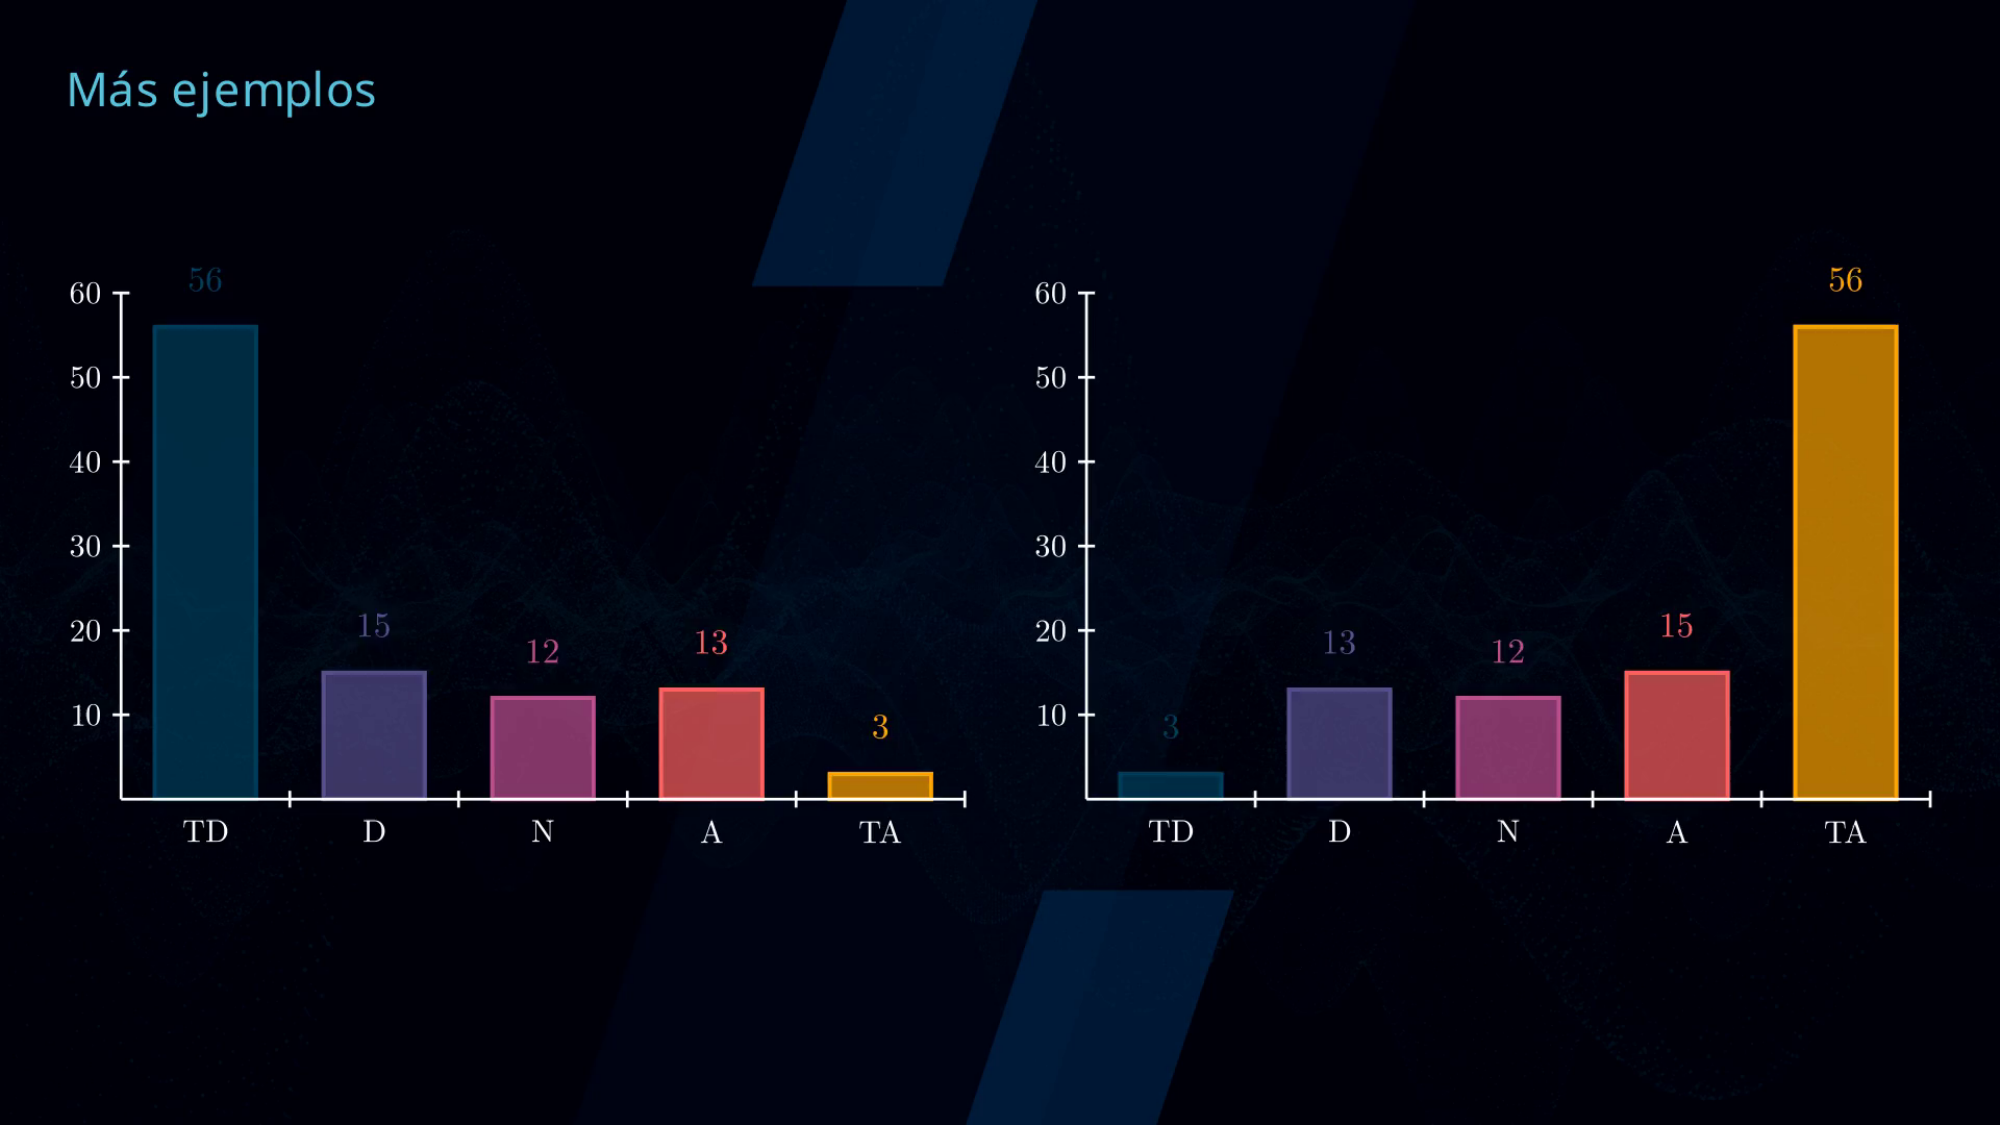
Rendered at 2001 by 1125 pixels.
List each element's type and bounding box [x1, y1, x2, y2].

text_box [0, 0, 2000, 1125]
